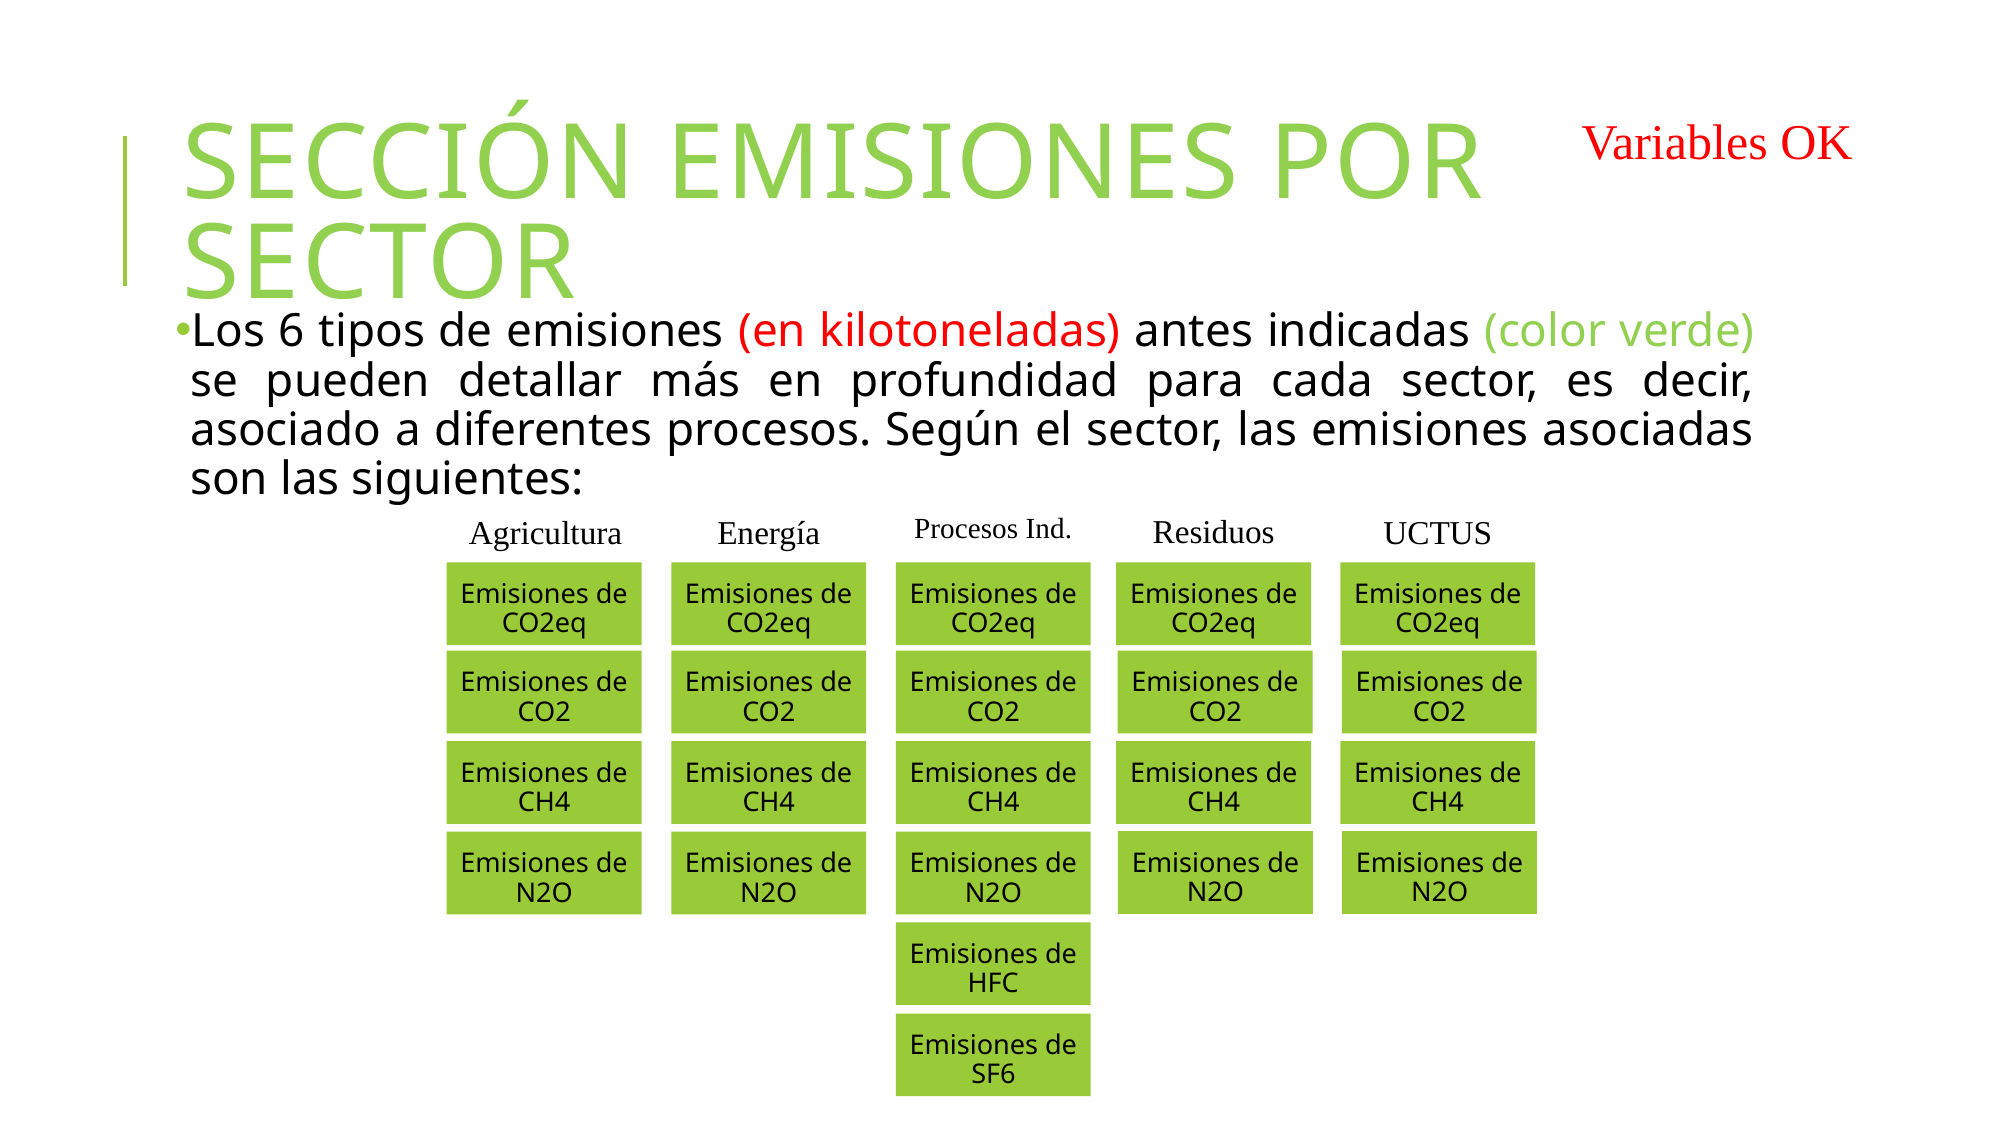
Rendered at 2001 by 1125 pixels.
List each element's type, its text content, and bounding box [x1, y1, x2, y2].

text_box Emisiones de SF6 [895, 1013, 1091, 1097]
text_box Emisiones de N2O [446, 831, 642, 915]
text_box Emisiones de CO2 [895, 650, 1091, 734]
text_box Emisiones de CH4 [1116, 741, 1312, 824]
text_box Emisiones de N2O [671, 831, 867, 915]
text_box Emisiones de N2O [1342, 831, 1537, 914]
text_box UCTUS [1340, 504, 1536, 559]
text_box Residuos [1116, 502, 1312, 558]
text_box Emisiones de CH4 [446, 741, 642, 824]
text_box Energía [671, 503, 867, 559]
text_box Variables OK [1566, 101, 1910, 177]
text_box Emisiones de CH4 [1340, 741, 1536, 824]
text_box Emisiones de CH4 [671, 741, 867, 824]
text_box Emisiones de N2O [1117, 831, 1313, 914]
text_box Emisiones de CO2eq [895, 562, 1091, 646]
text_box Emisiones de CO2eq [671, 562, 867, 646]
text_box Emisiones de CO2eq [1340, 562, 1536, 646]
text_box Emisiones de HFC [895, 922, 1091, 1005]
text_box Agricultura [448, 503, 644, 559]
text_box Emisiones de CO2 [446, 650, 642, 734]
list Los 6 tipos de emisiones (en kilotoneladas) antes indicadas (color verde) se pueden detallar más en profundidad para cada sector, es decir, asociado a diferentes procesos. Según el sector, las emisiones asociadas son las siguientes: [168, 299, 1763, 960]
text_box Emisiones de CO2 [1341, 650, 1537, 734]
title Sección emisiones por sector [168, 96, 1763, 299]
text_box Emisiones de CO2 [1117, 650, 1313, 734]
text_box Emisiones de N2O [895, 831, 1091, 915]
text_box Emisiones de CO2eq [446, 562, 642, 646]
text_box Emisiones de CH4 [895, 741, 1091, 824]
text_box Emisiones de CO2eq [1116, 562, 1312, 646]
text_box Procesos Ind. [895, 501, 1091, 552]
text_box Emisiones de CO2 [671, 650, 867, 734]
